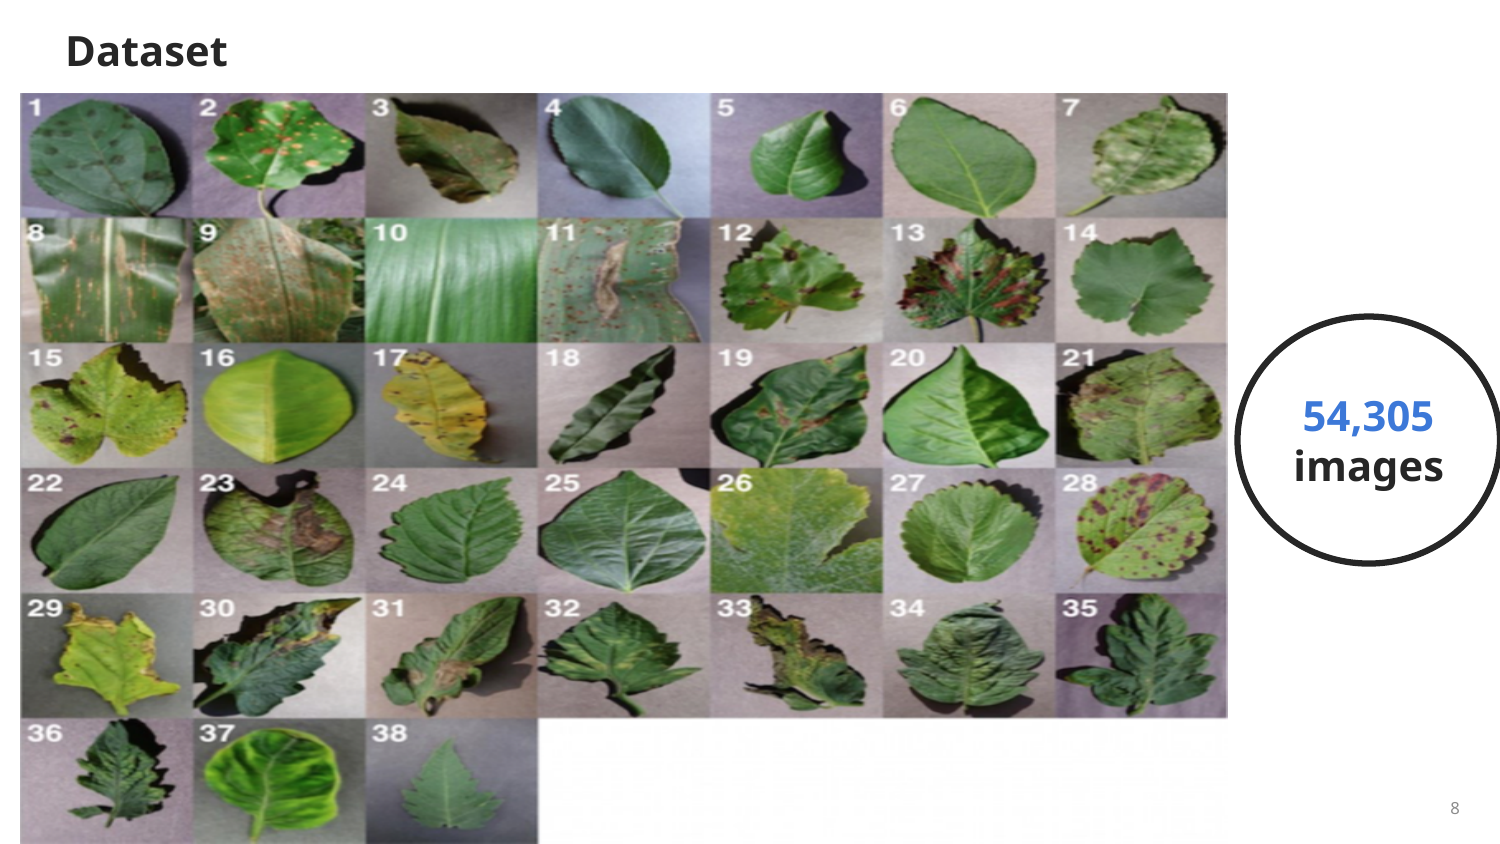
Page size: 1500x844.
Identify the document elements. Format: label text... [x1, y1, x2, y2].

title Dataset [50, 6, 1269, 94]
text_box 54,305 images [1237, 316, 1500, 564]
picture [19, 93, 1228, 844]
list [1232, 157, 1360, 745]
slide_number 10 [1232, 786, 1475, 832]
